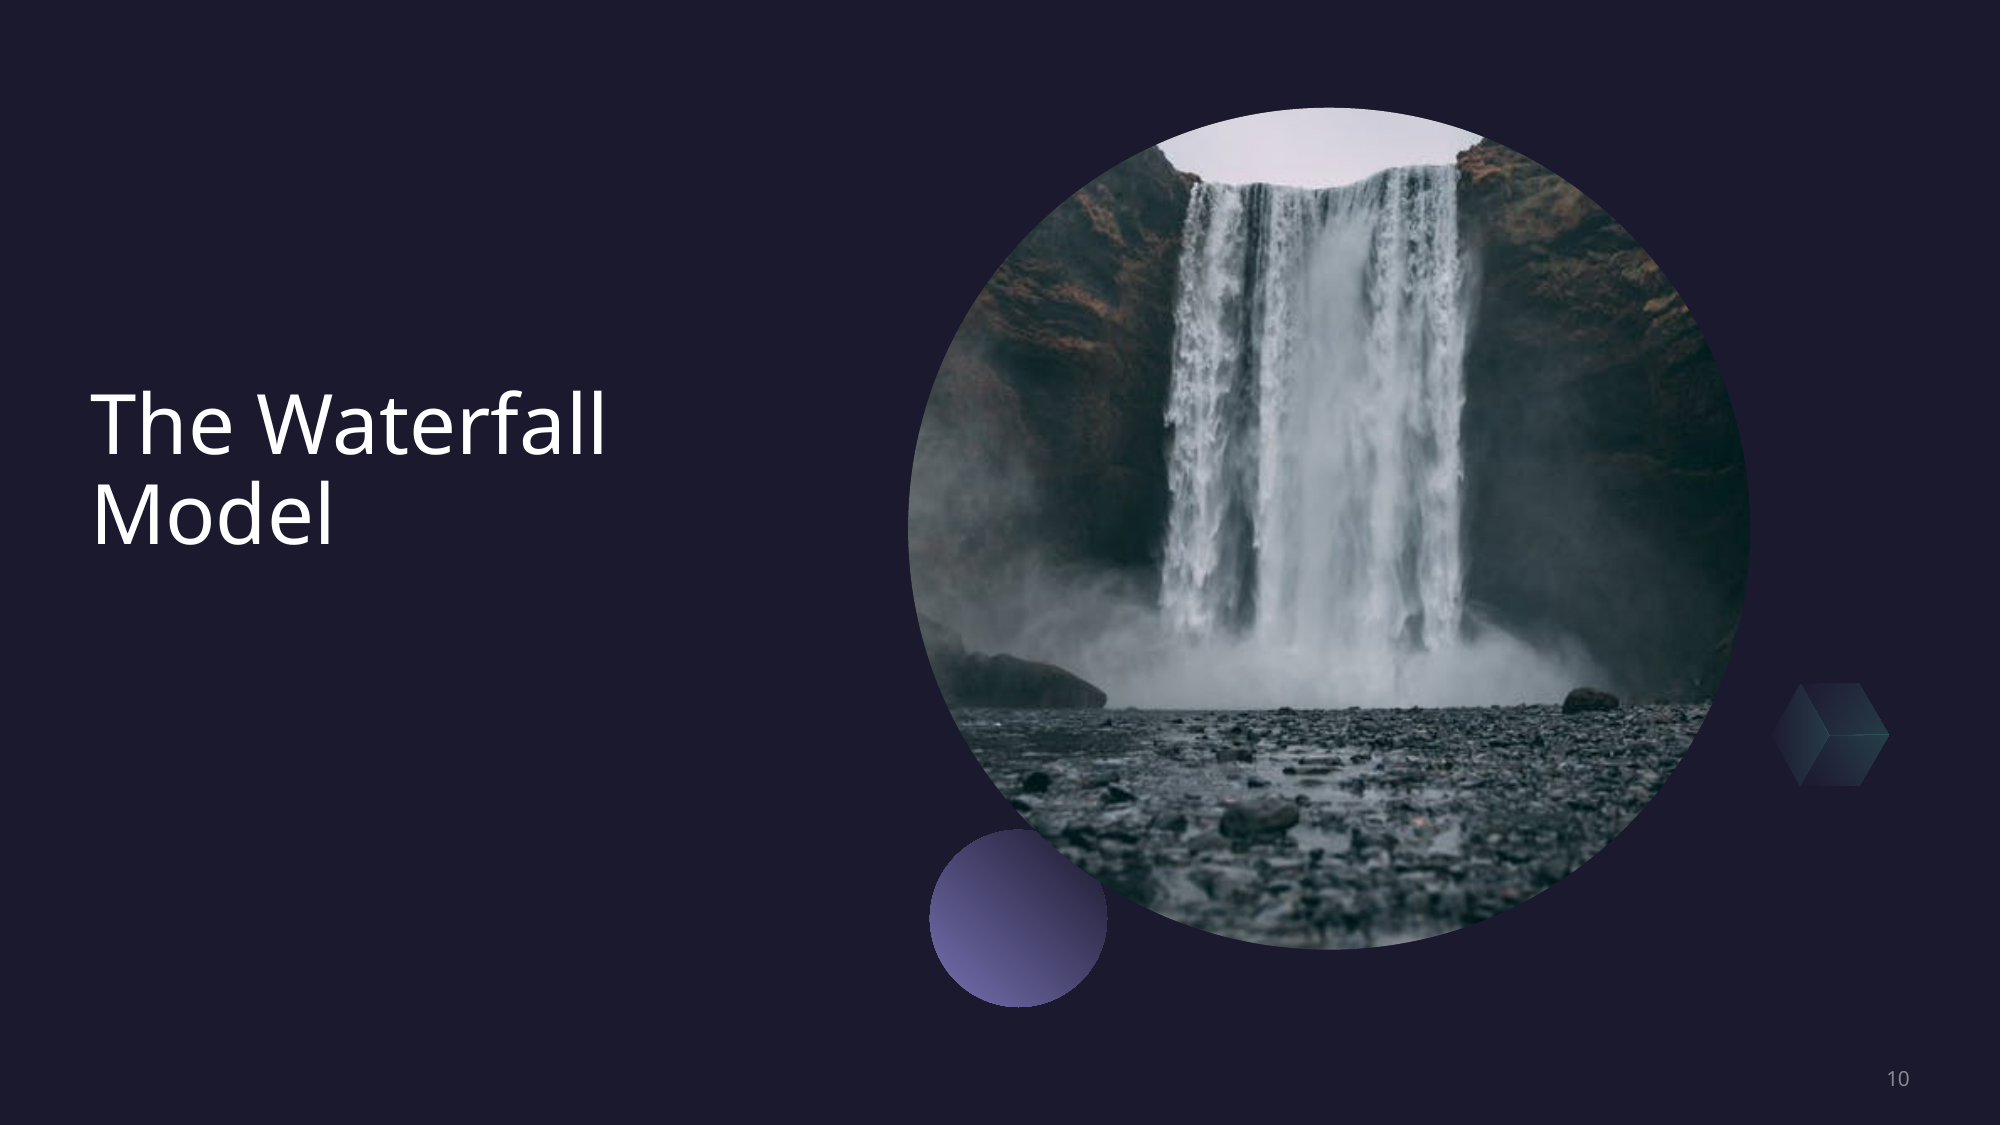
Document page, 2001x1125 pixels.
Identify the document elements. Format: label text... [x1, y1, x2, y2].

title The Waterfall Model [90, 7, 676, 563]
picture [908, 107, 1751, 950]
slide_number 10 [1632, 1067, 1910, 1093]
